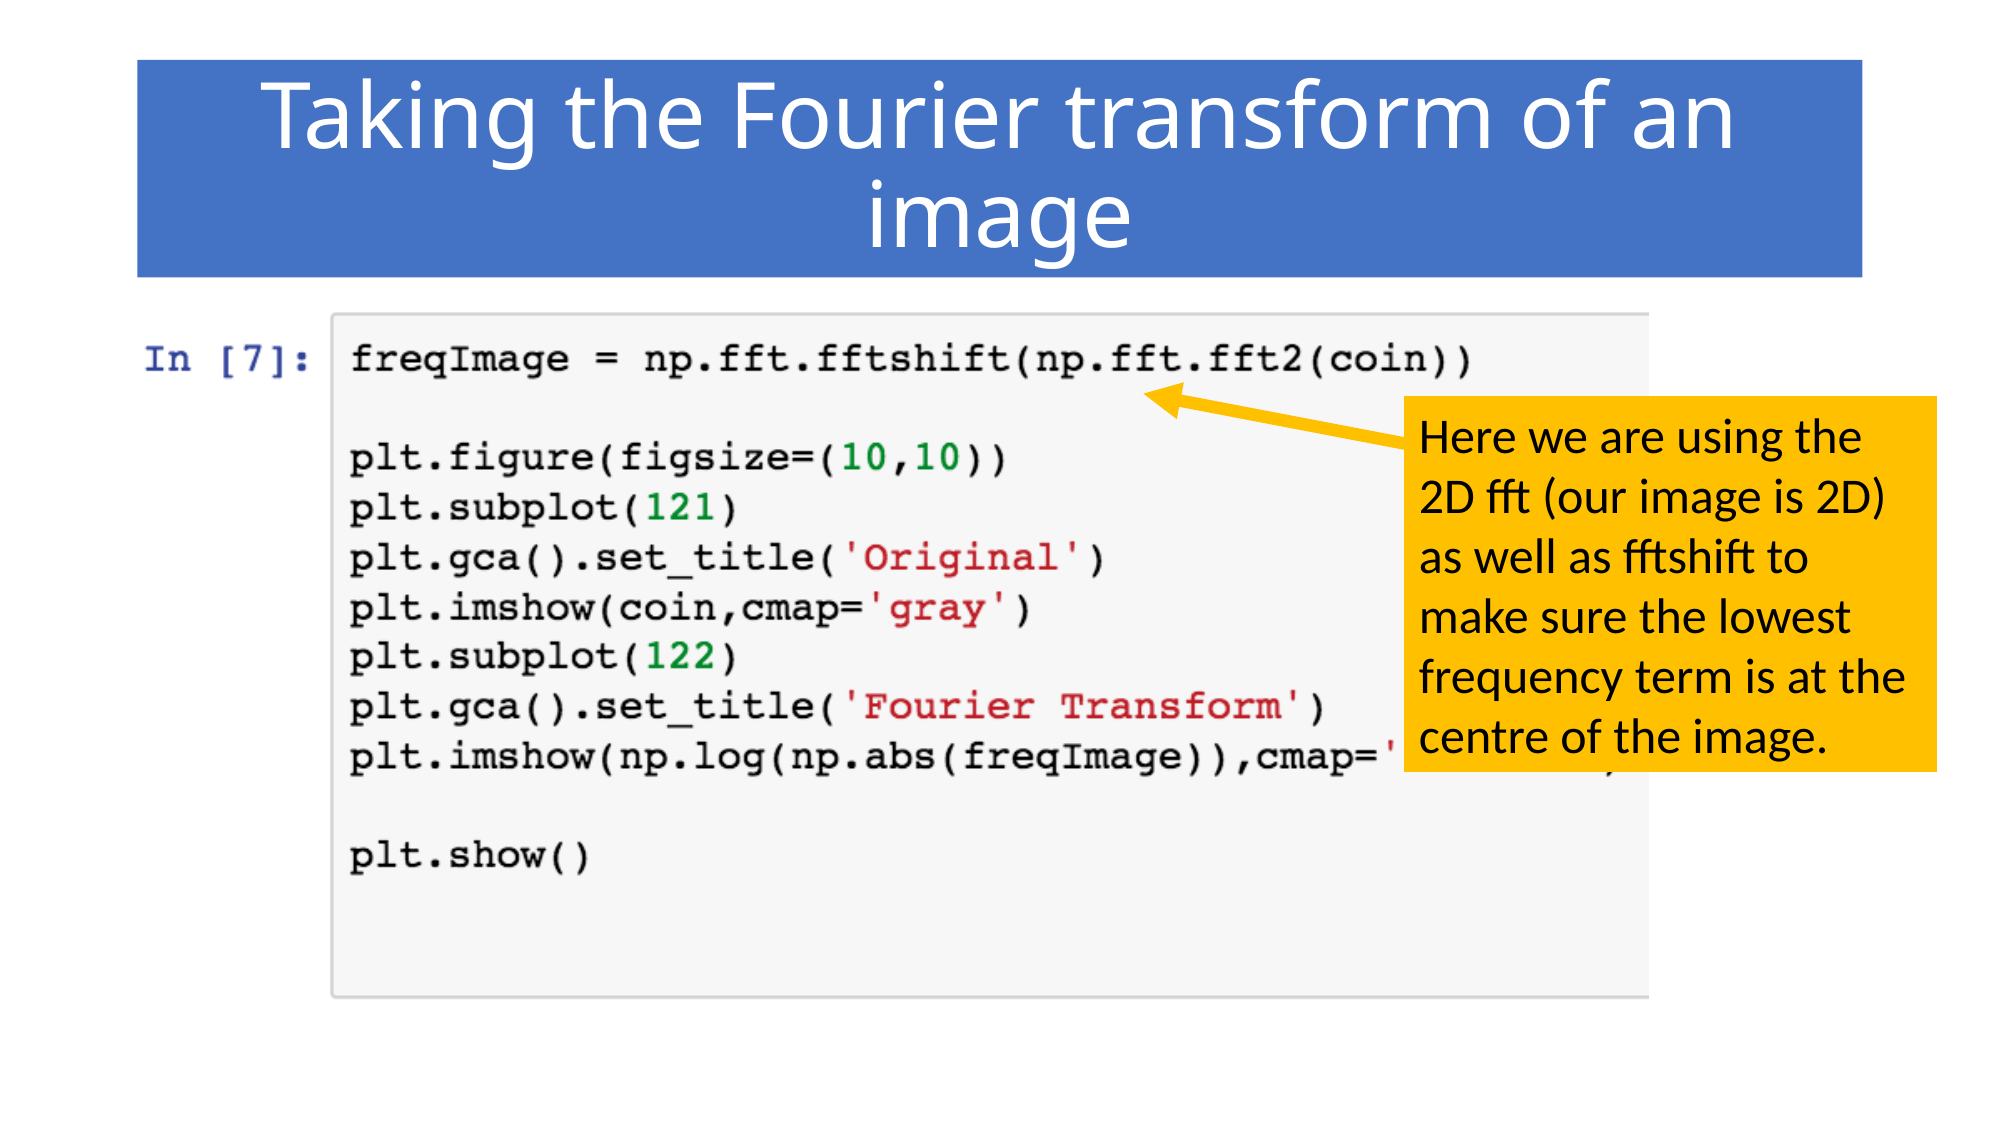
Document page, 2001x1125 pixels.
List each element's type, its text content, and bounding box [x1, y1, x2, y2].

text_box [1143, 393, 1439, 450]
text_box Here we are using the 2D fft (our image is 2D) as well as fftshift to make sure the lowest frequency term is at the centre of the image. [1649, 396, 1937, 772]
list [137, 297, 1649, 1011]
title Taking the Fourier transform of an image [137, 59, 1863, 278]
